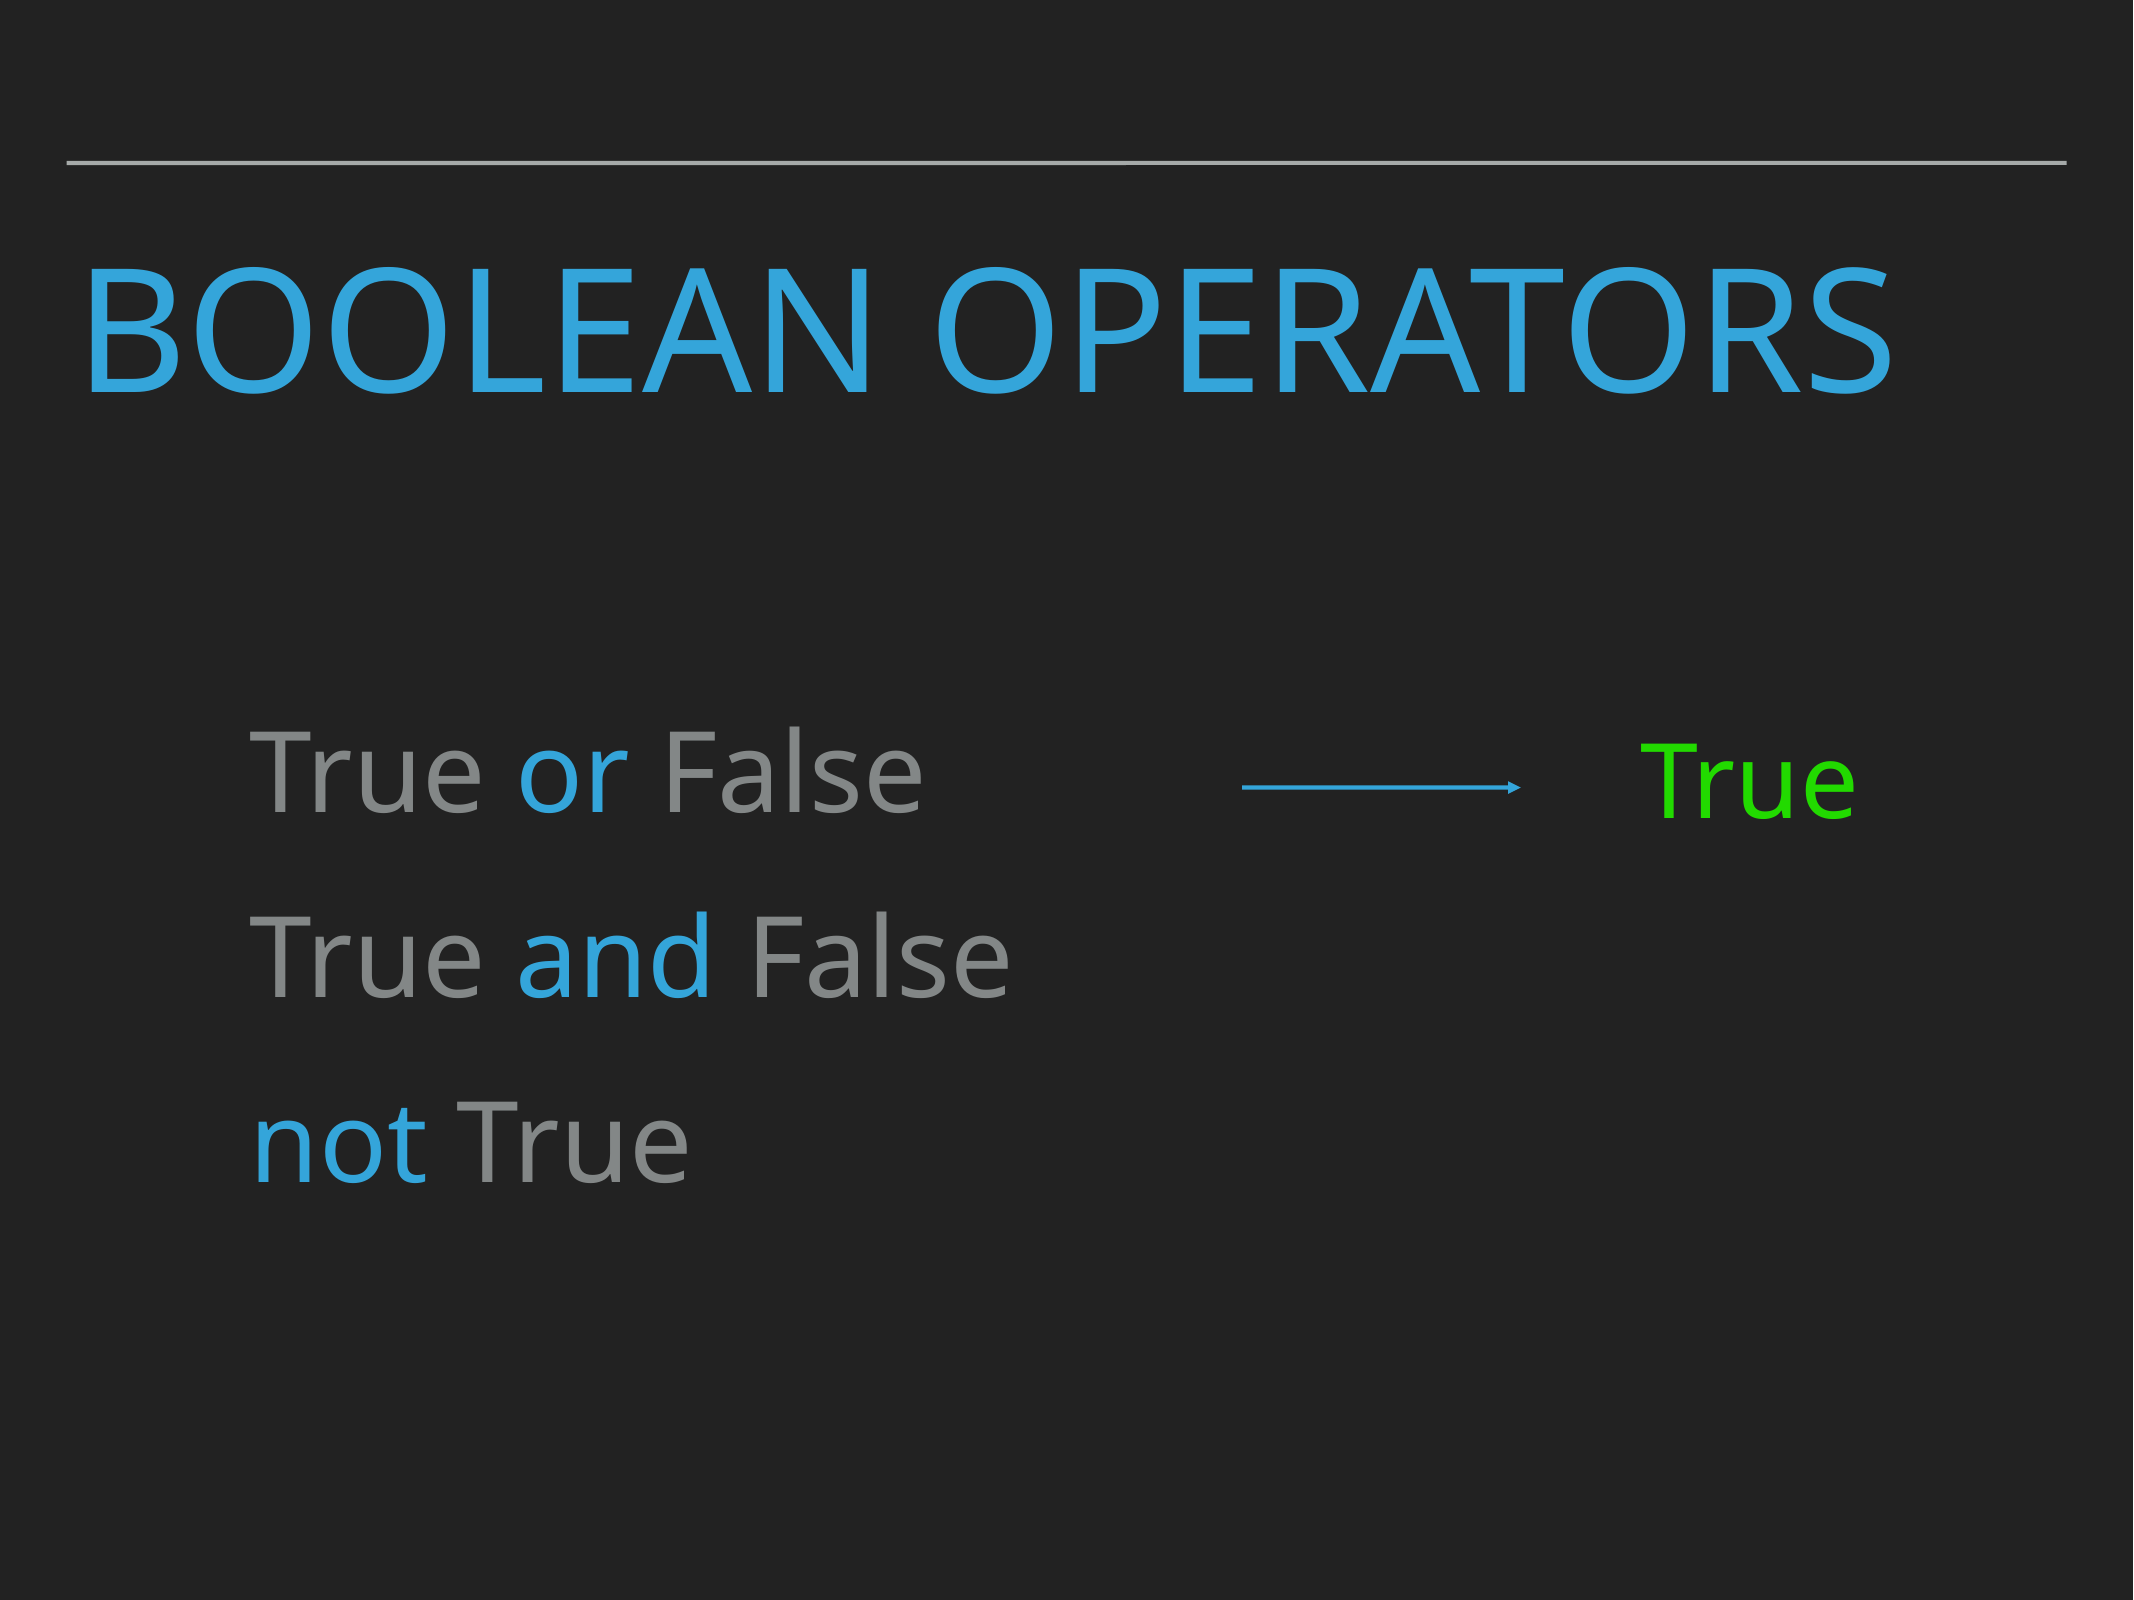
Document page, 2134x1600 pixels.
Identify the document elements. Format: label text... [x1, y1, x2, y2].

text_box True [1631, 706, 1868, 848]
text_box True or False True and False not True [241, 691, 1137, 1213]
text_box [1242, 781, 1521, 794]
title Boolean Operators [66, 251, 2068, 445]
